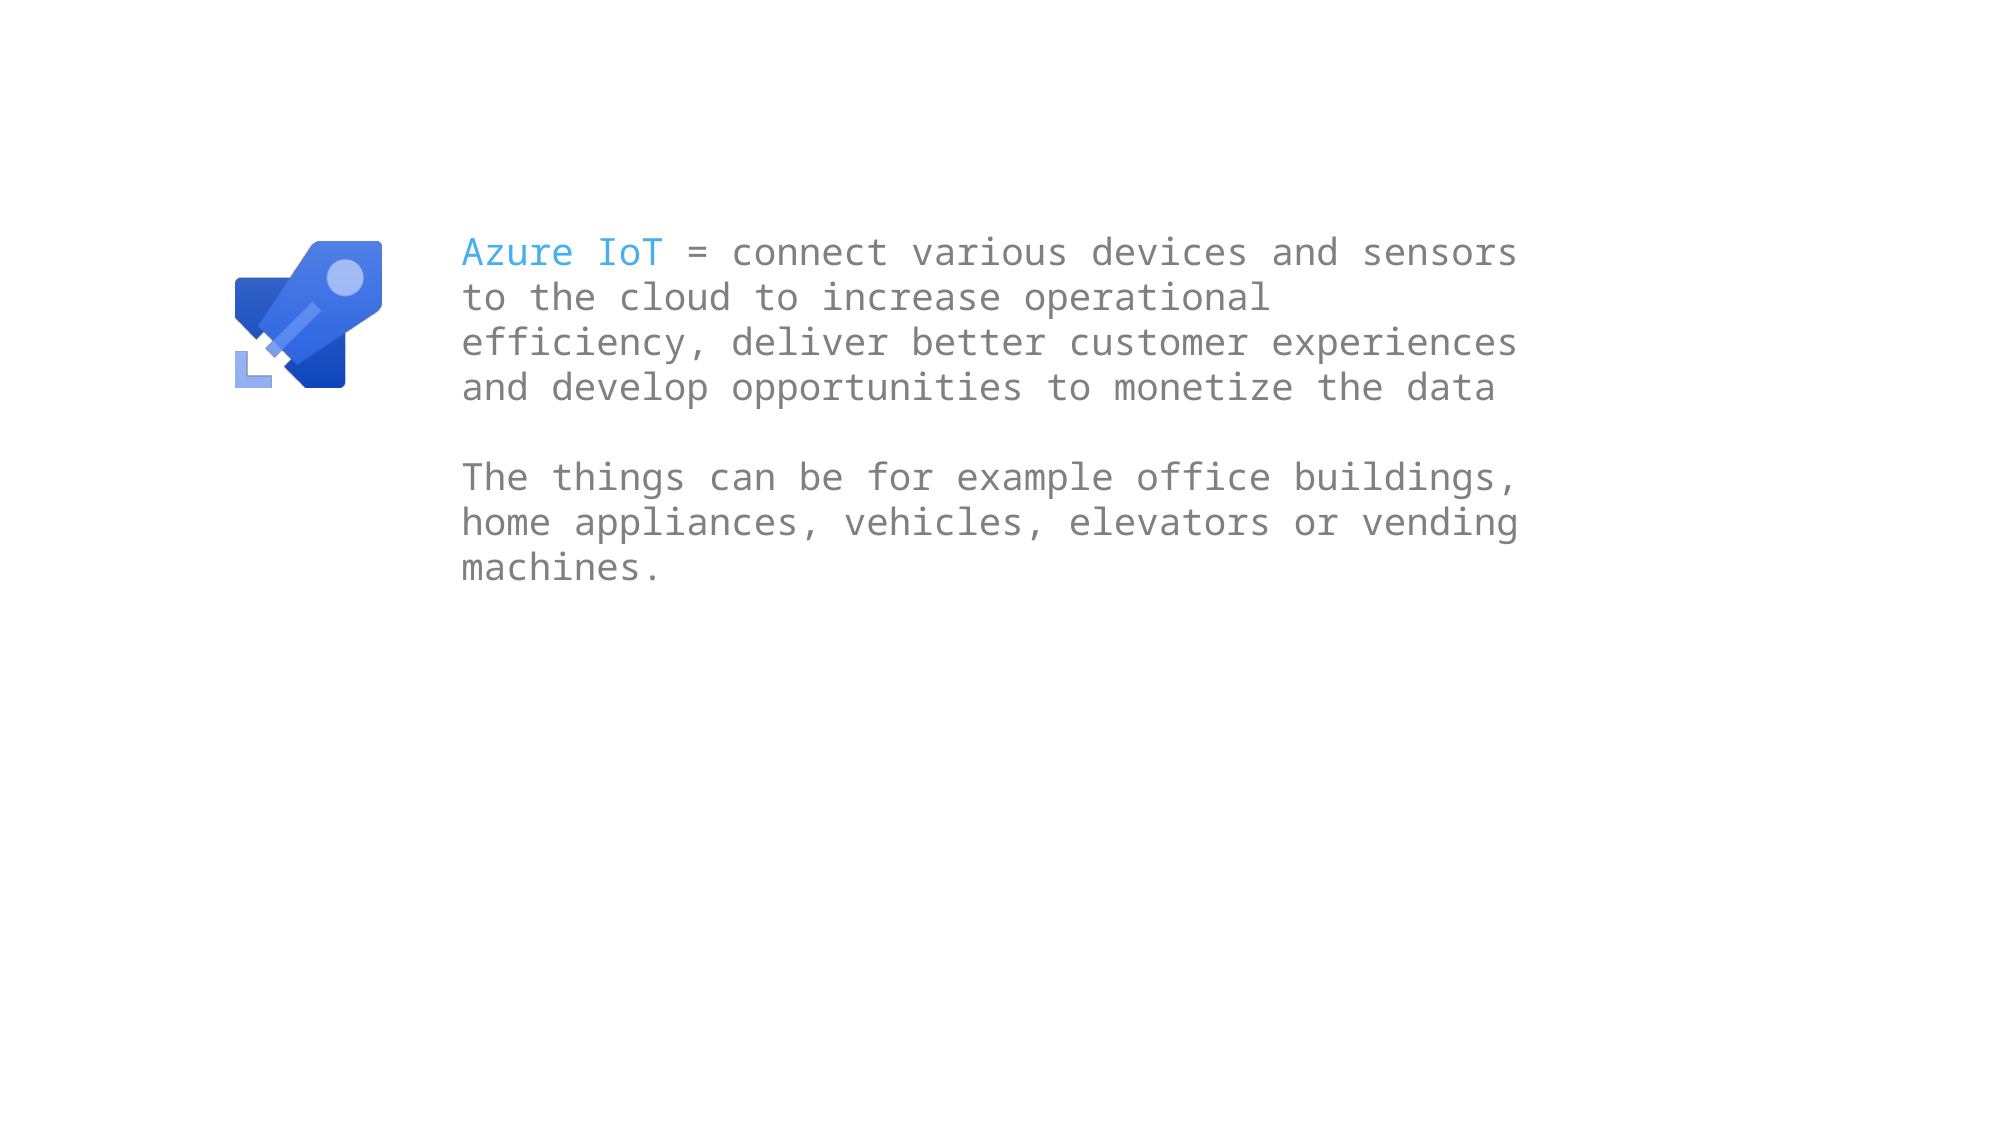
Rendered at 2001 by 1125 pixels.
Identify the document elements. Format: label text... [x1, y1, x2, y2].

picture [235, 241, 382, 388]
text_box Azure IoT = connect various devices and sensors to the cloud to increase operational efficiency, deliver better customer experiences and develop opportunities to monetize the data The things can be for example office buildings, home appliances, vehicles, elevators or vending machines. [446, 220, 1554, 596]
